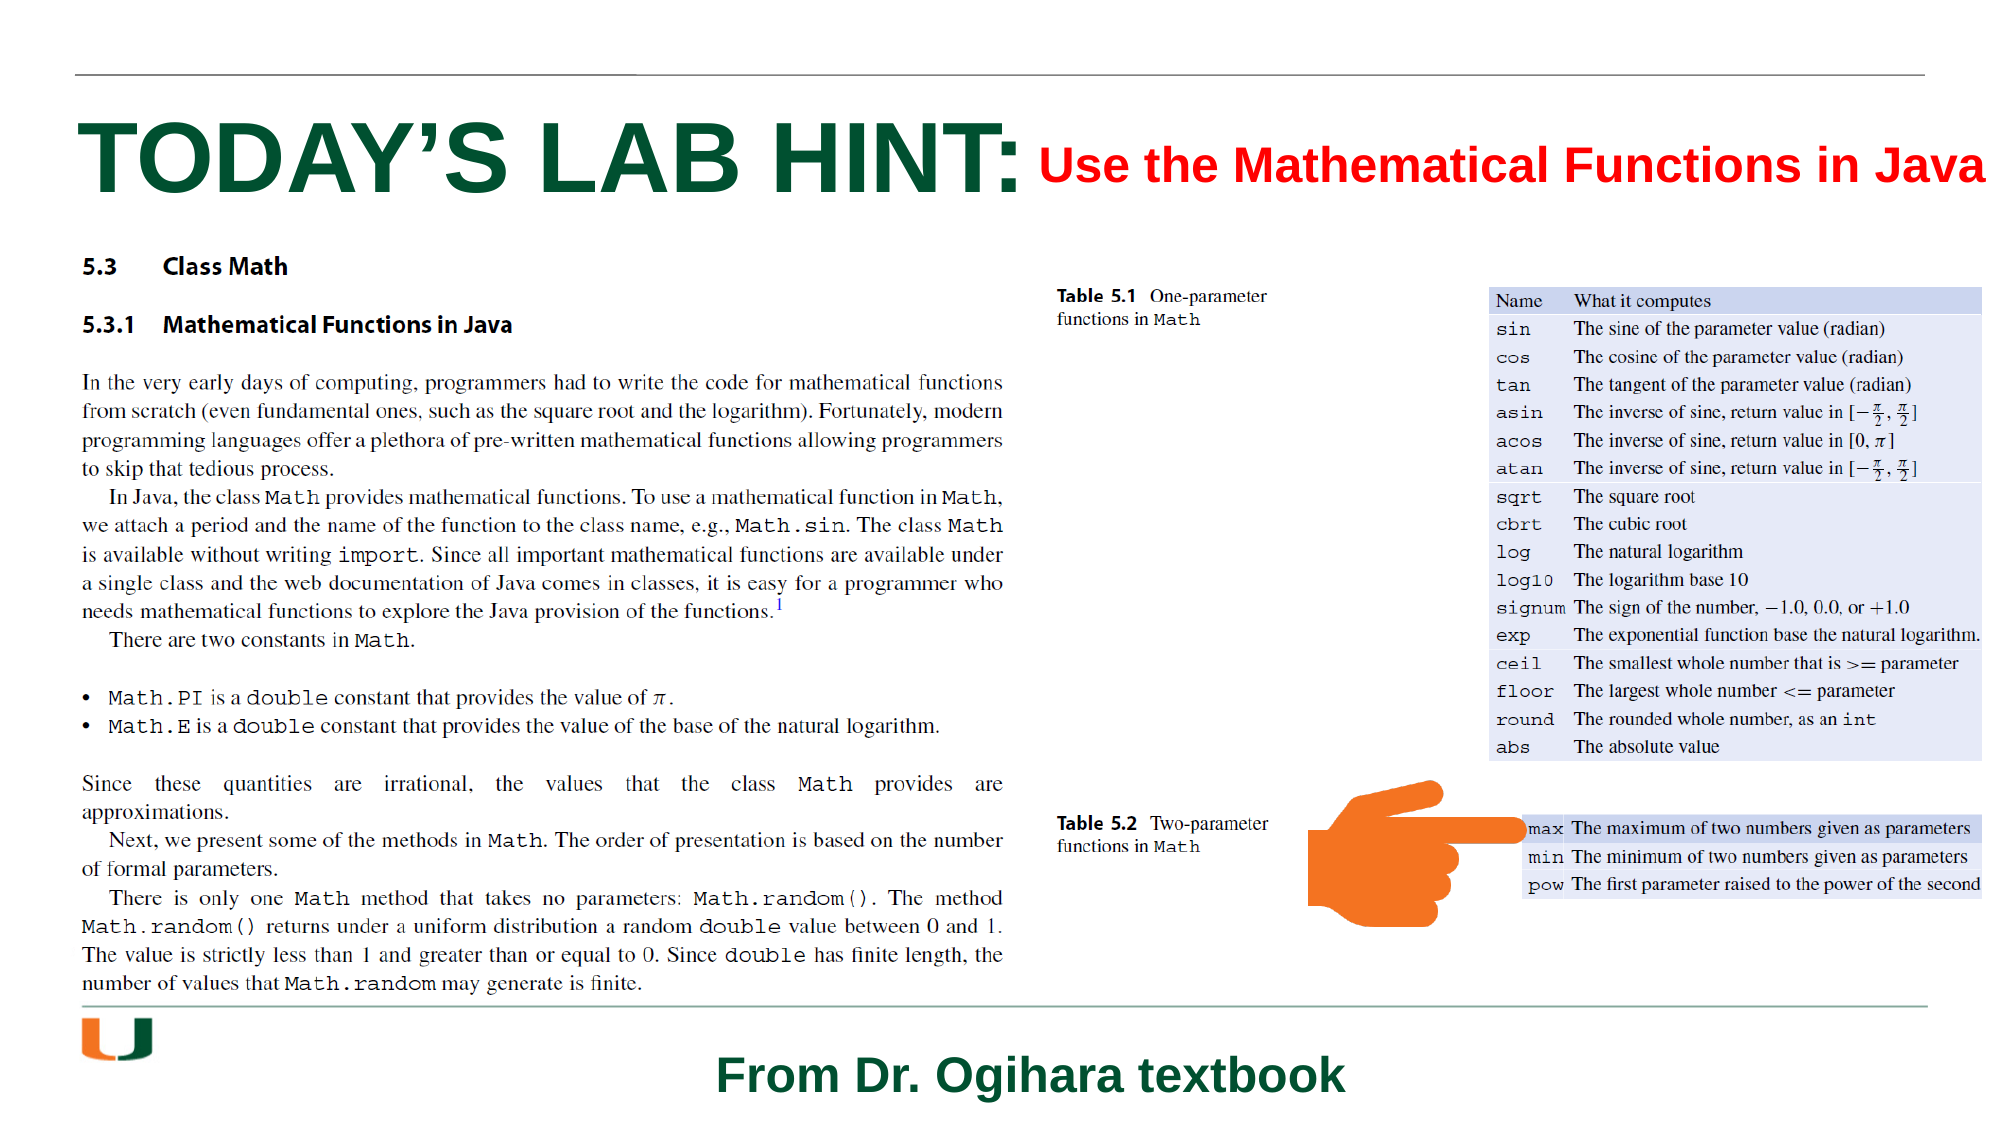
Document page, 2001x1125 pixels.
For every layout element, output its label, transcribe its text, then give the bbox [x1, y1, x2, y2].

text_box From Dr. Ogihara textbook [699, 1017, 1363, 1125]
picture [0, 250, 2000, 1125]
text_box Use the Mathematical Functions in Java [962, 125, 2000, 213]
text_box TODAY’S LAB HINT: [62, 62, 1417, 238]
